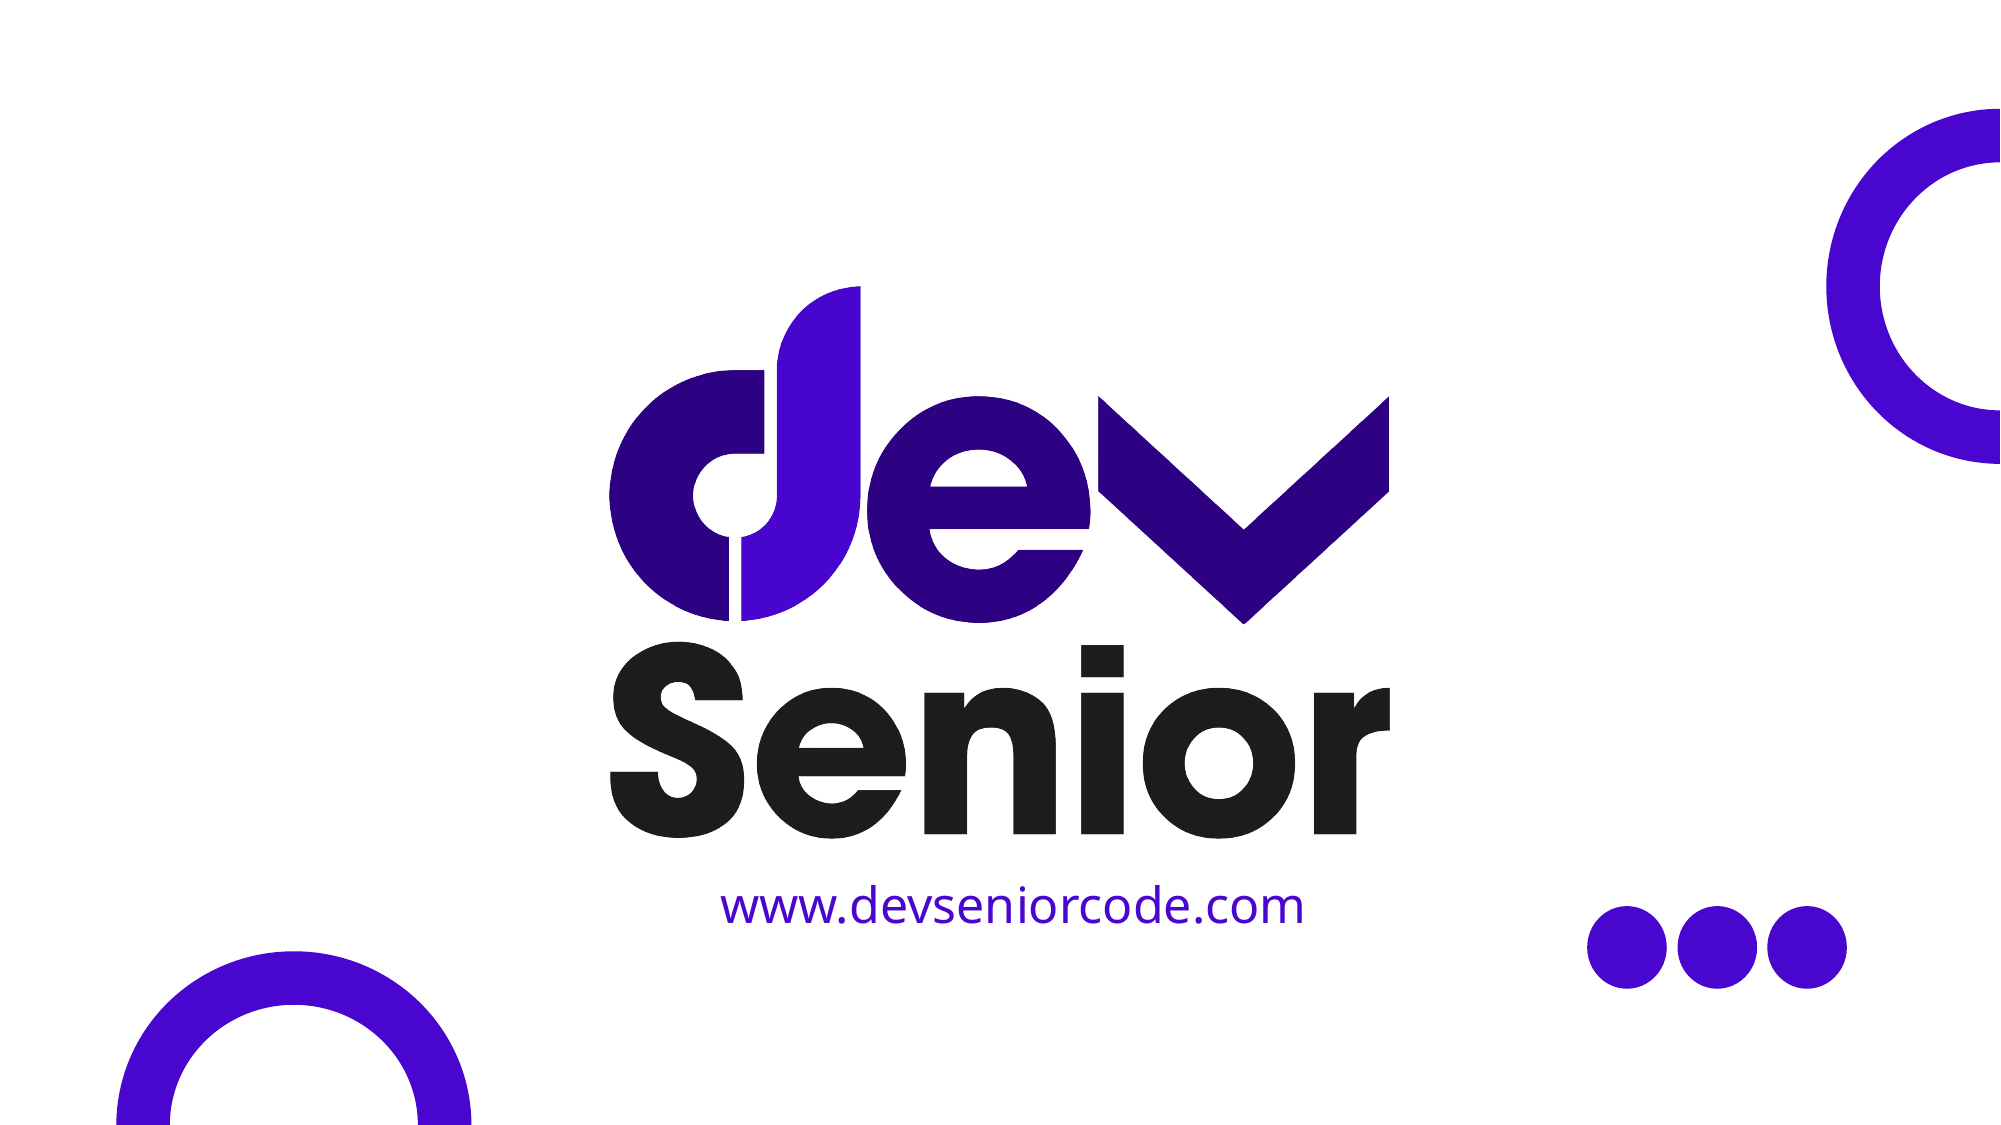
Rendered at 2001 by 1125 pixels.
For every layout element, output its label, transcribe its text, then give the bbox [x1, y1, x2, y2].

text_box [1825, 107, 2000, 465]
text_box [115, 950, 473, 1125]
text_box [1676, 905, 1759, 990]
text_box [1766, 905, 1848, 990]
text_box [1586, 905, 1668, 990]
picture [609, 286, 1391, 839]
text_box www.devseniorcode.com [636, 866, 1390, 941]
